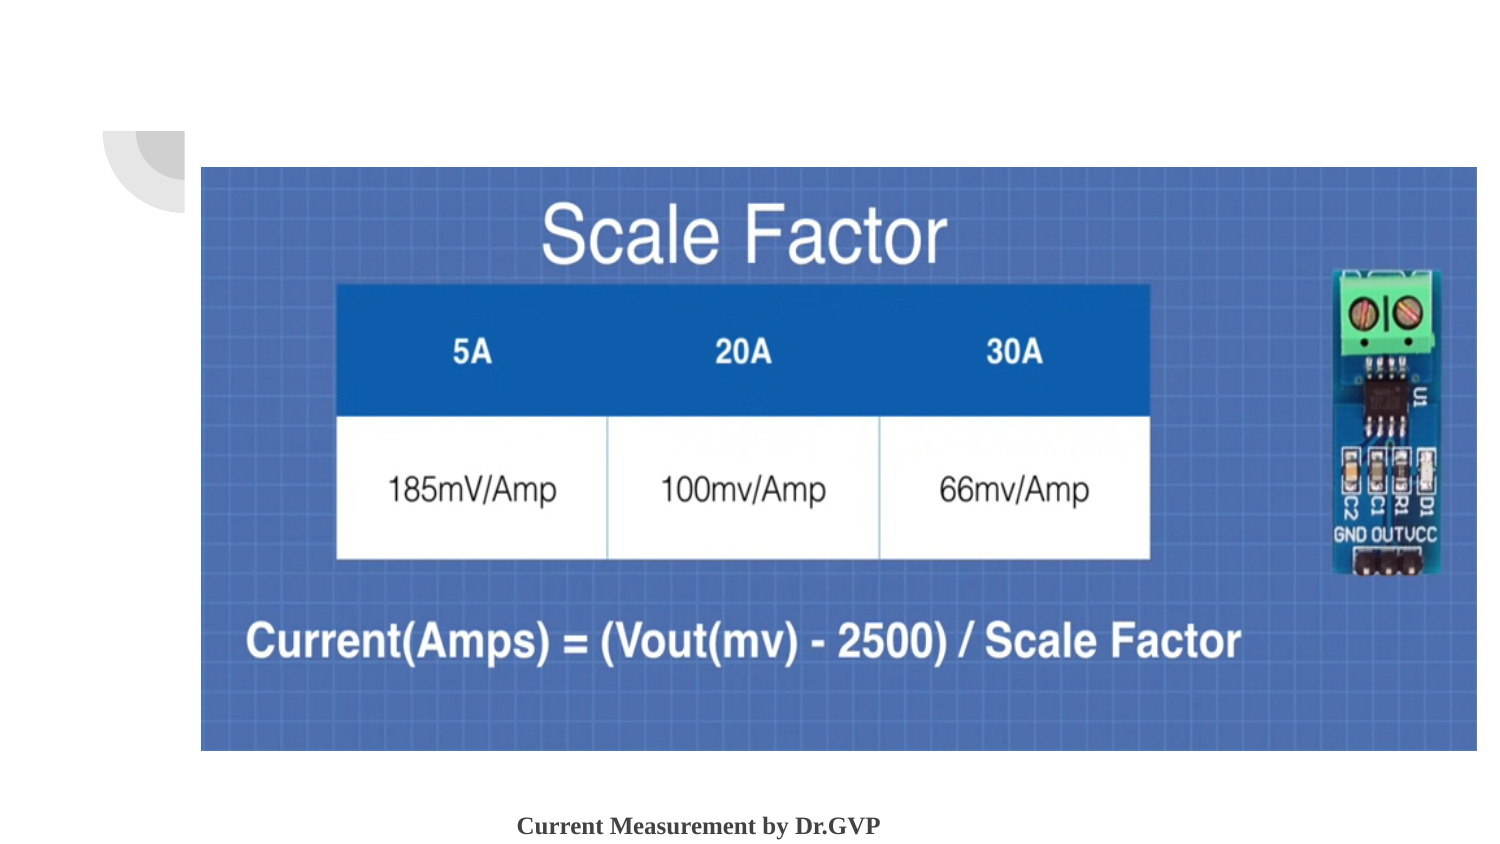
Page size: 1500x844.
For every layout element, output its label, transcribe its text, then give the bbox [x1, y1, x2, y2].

picture [201, 166, 1477, 751]
text_box Current Measurement by Dr.GVP [495, 795, 988, 844]
